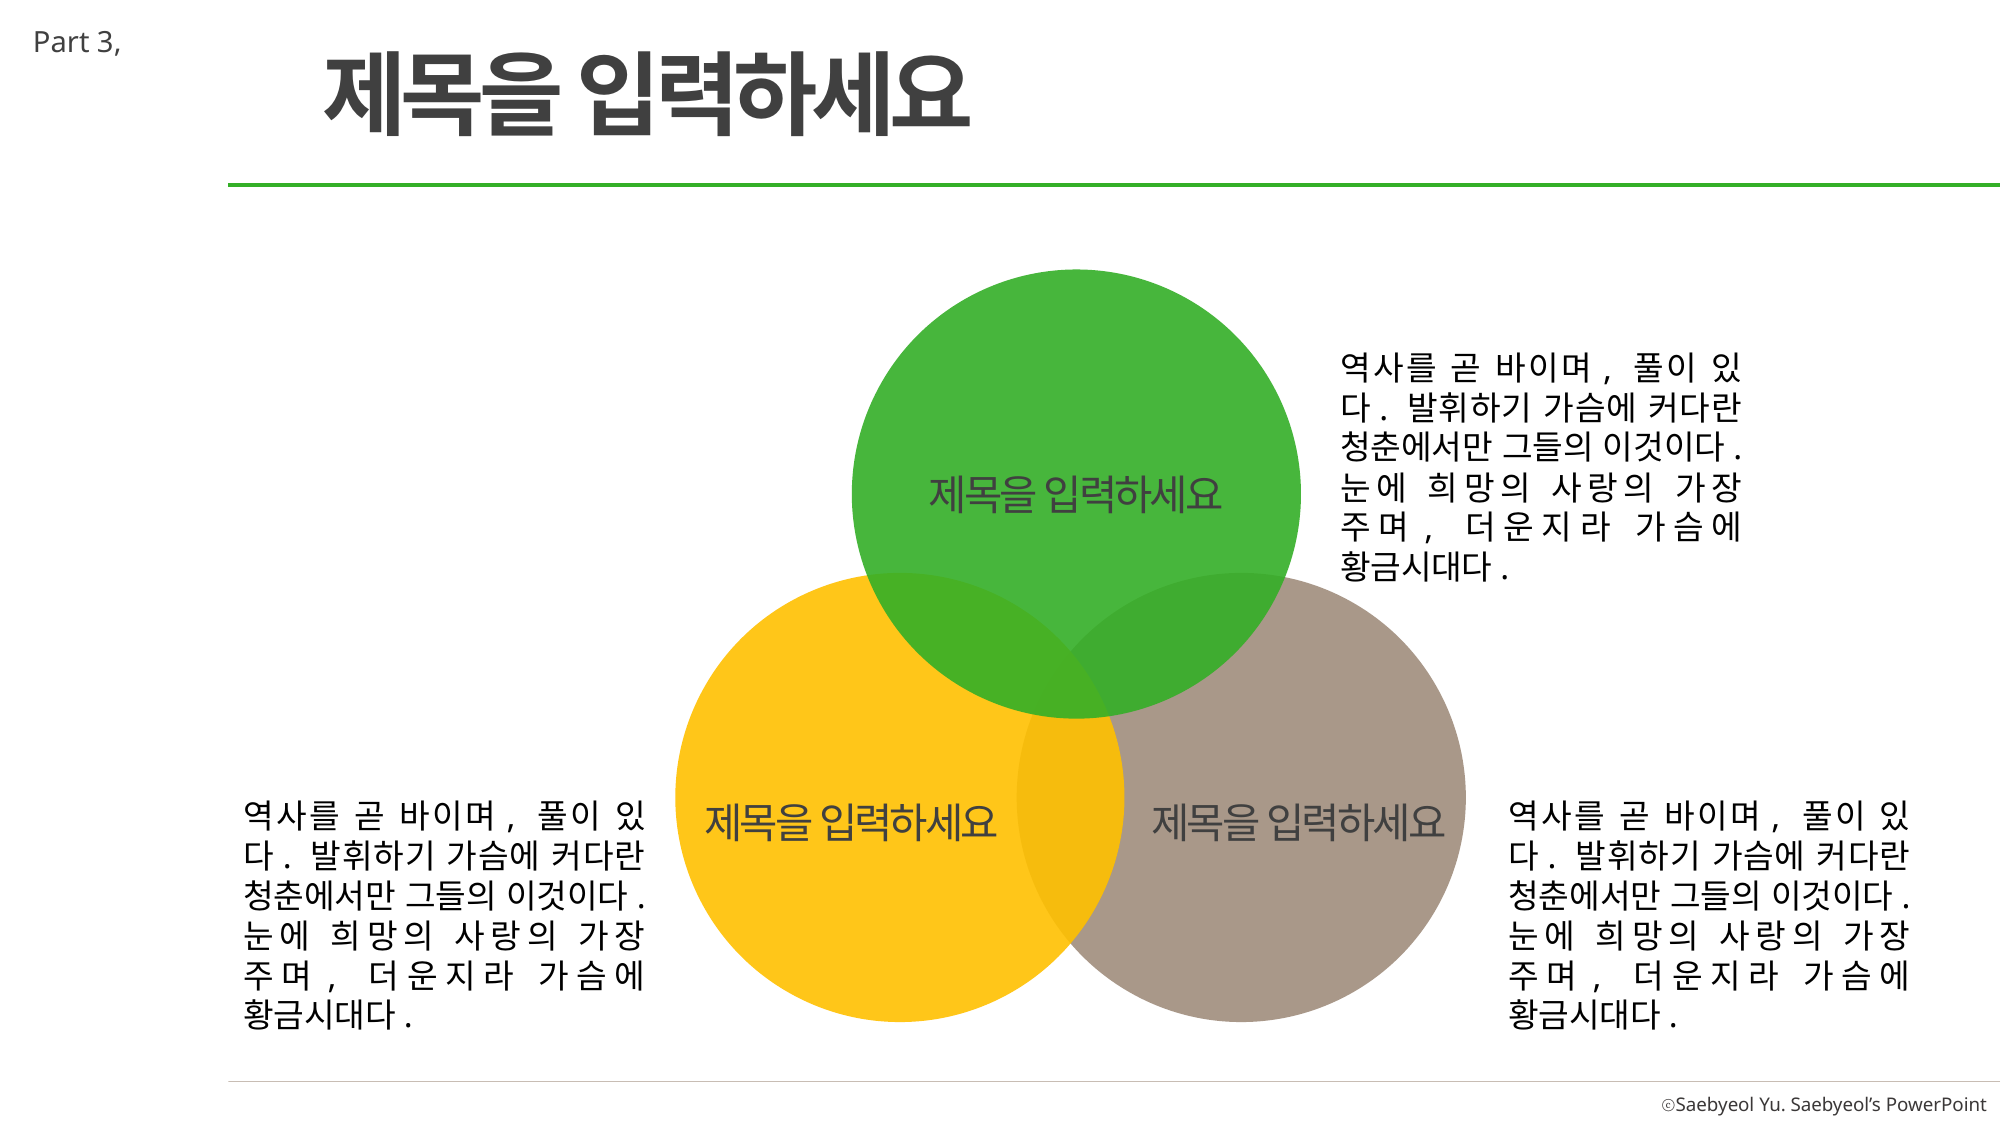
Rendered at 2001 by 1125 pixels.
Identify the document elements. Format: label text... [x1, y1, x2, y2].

text_box 제목을 입력하세요 [307, 29, 990, 155]
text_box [228, 269, 1926, 1023]
text_box Part 3, [18, 15, 144, 66]
